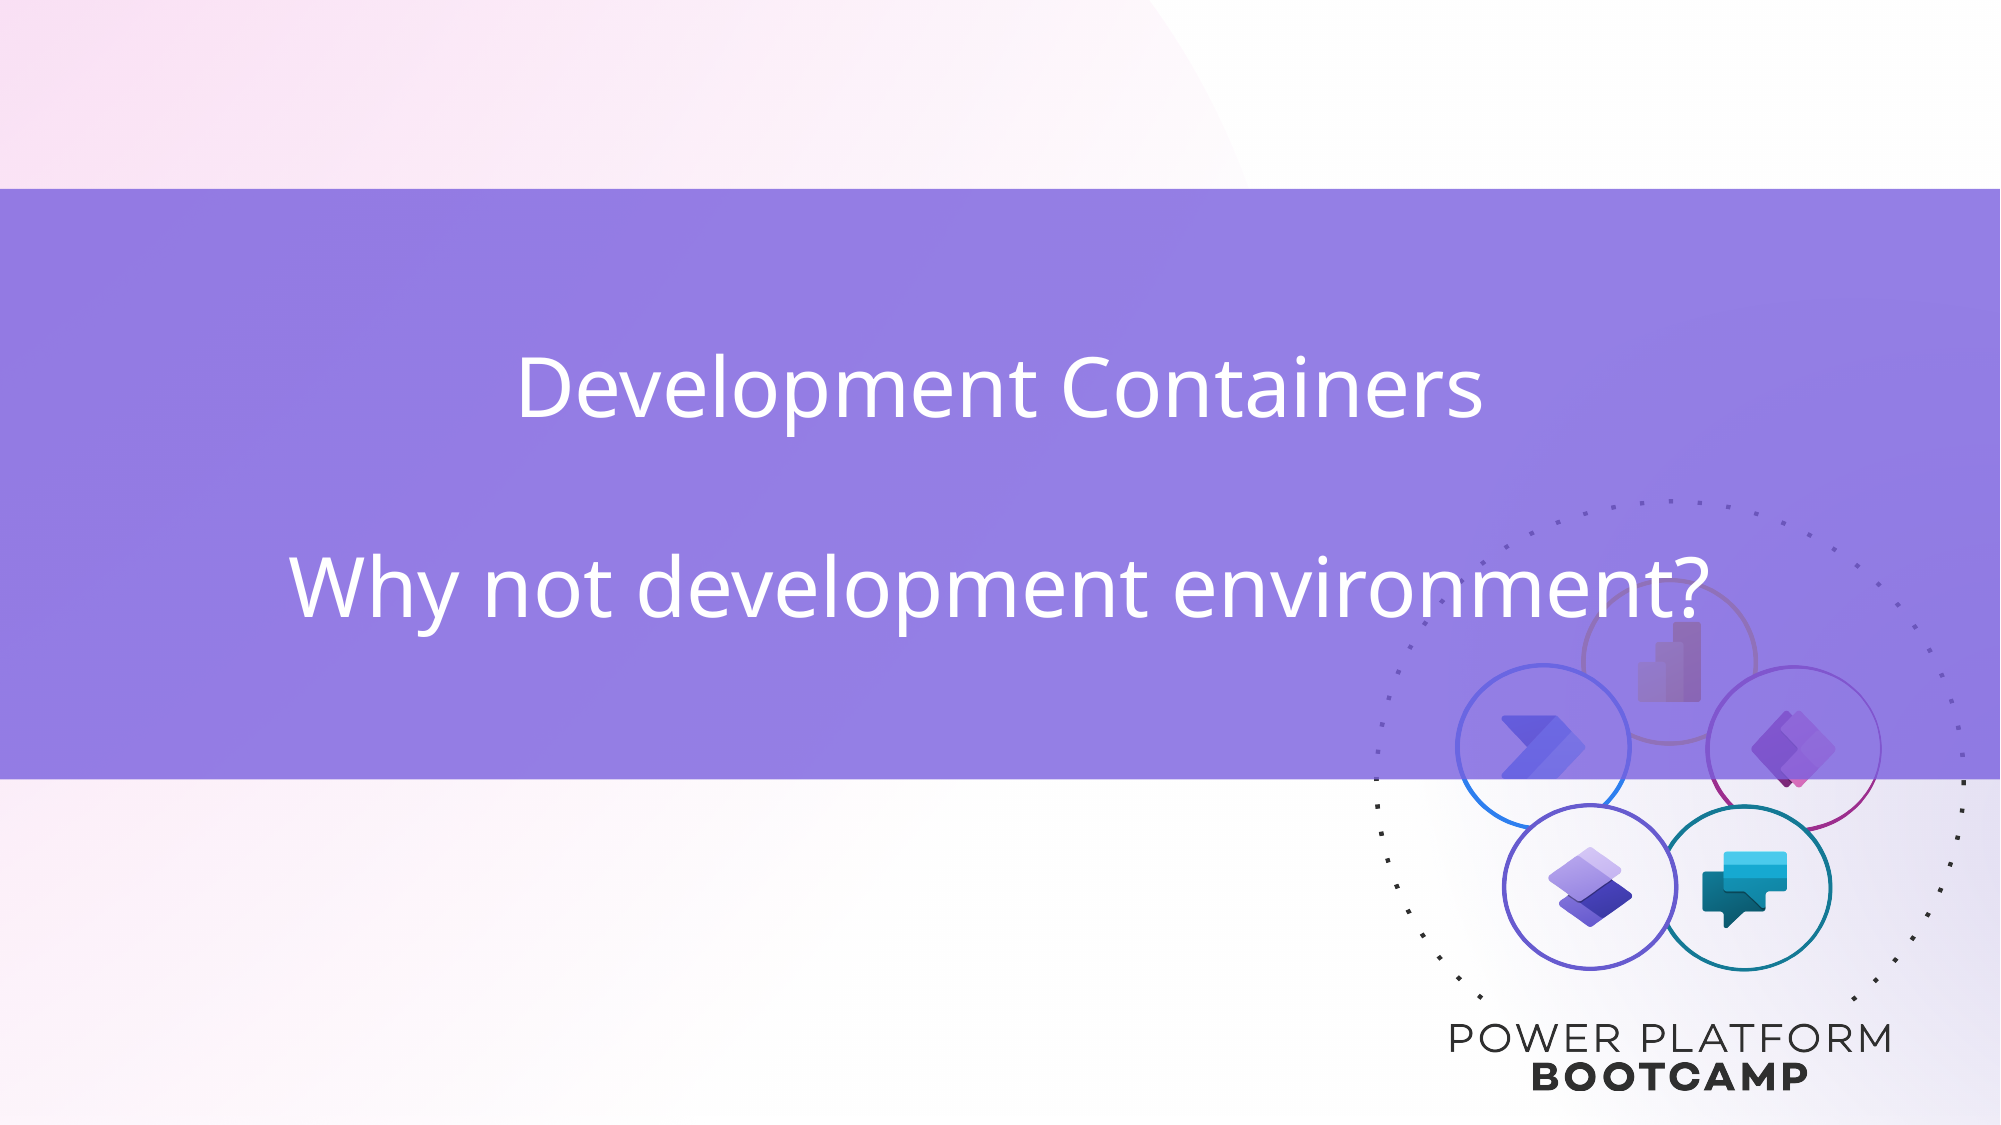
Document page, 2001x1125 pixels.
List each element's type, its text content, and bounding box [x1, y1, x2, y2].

text_box Development Containers Why not development environment? [0, 188, 2000, 780]
picture [0, 0, 2001, 1125]
